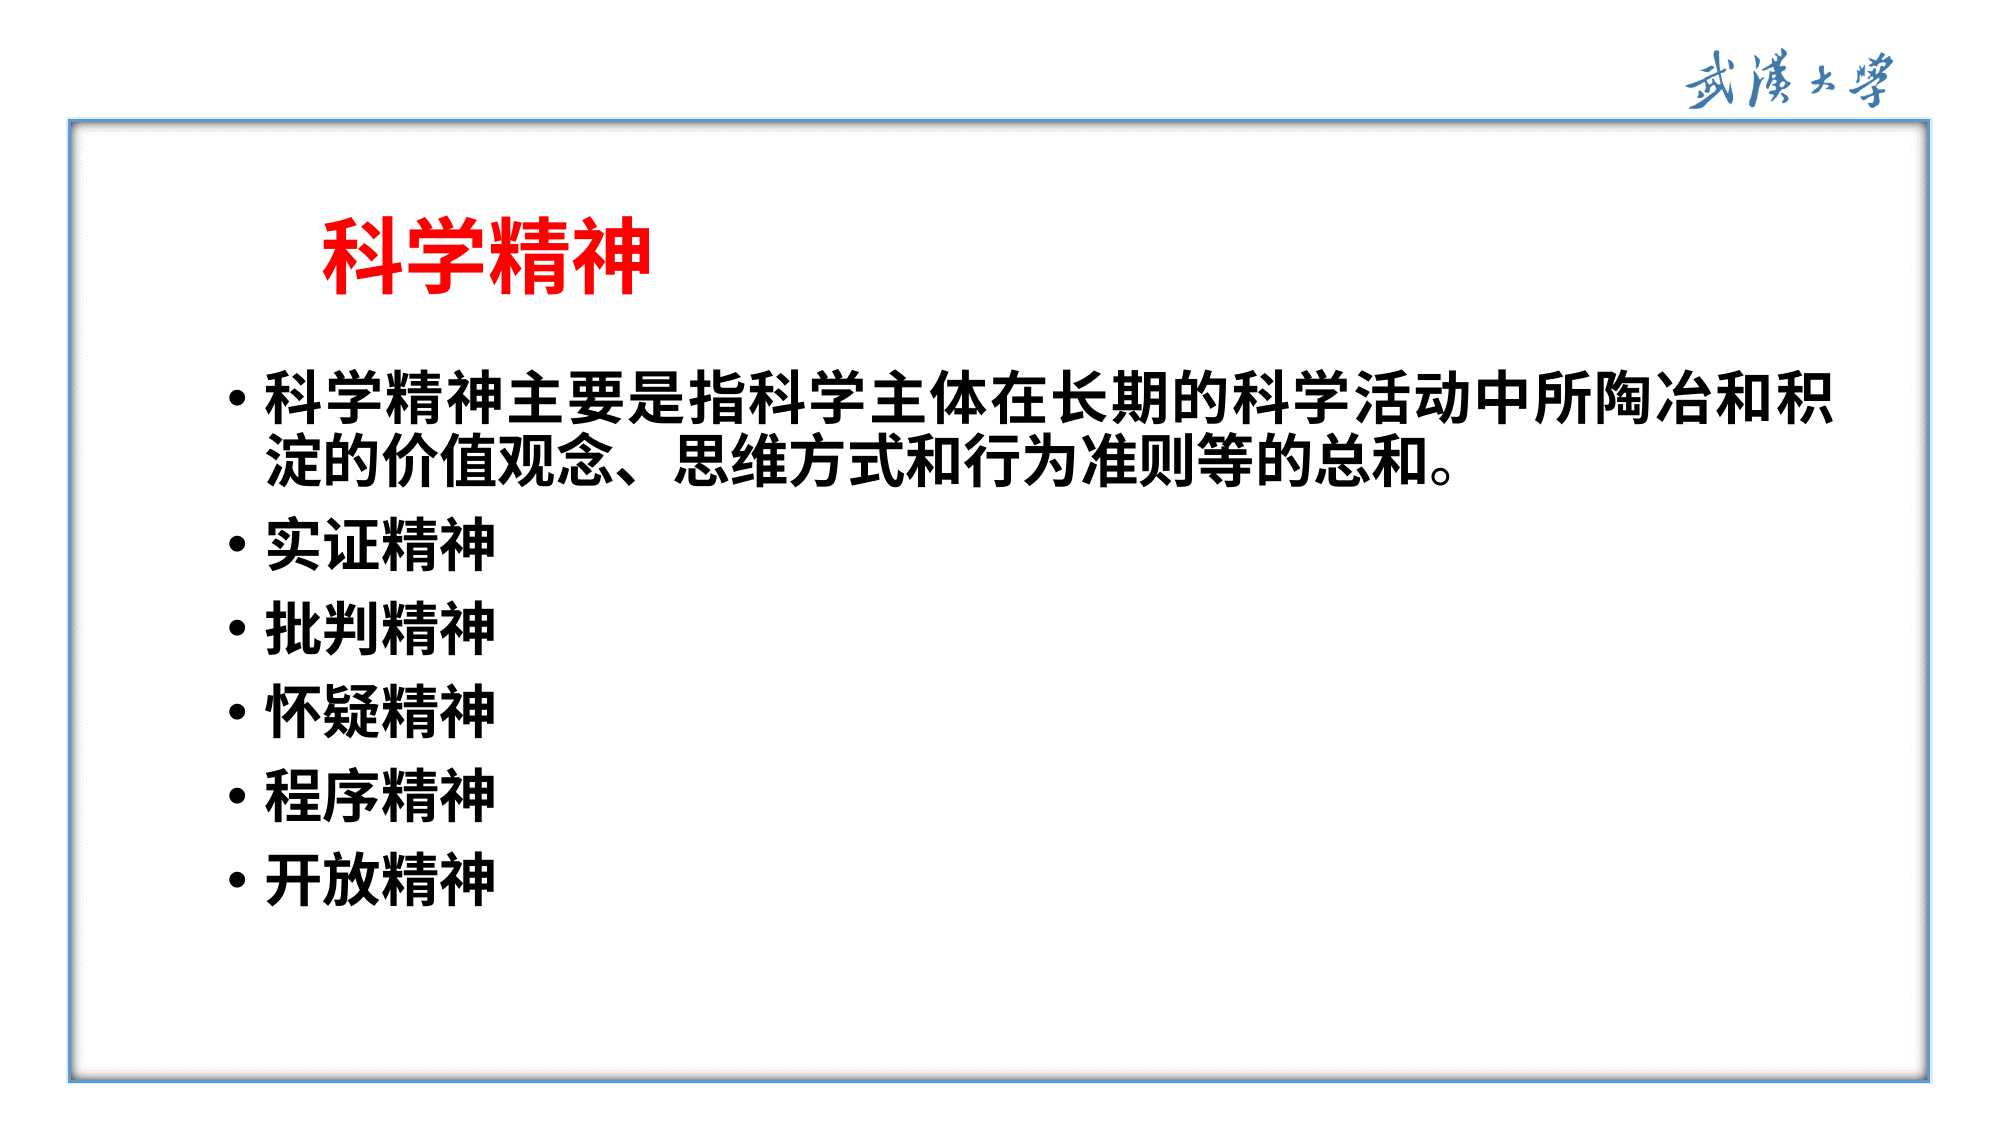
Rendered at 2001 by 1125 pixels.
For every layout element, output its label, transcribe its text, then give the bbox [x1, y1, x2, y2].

title 科学精神 [306, 208, 1772, 327]
list 科学精神主要是指科学主体在长期的科学活动中所陶冶和积淀的价值观念、思维方式和行为准则等的总和。 实证精神 批判精神 怀疑精神 程序精神 开放精神 [212, 361, 1851, 977]
picture [66, 117, 1933, 1084]
